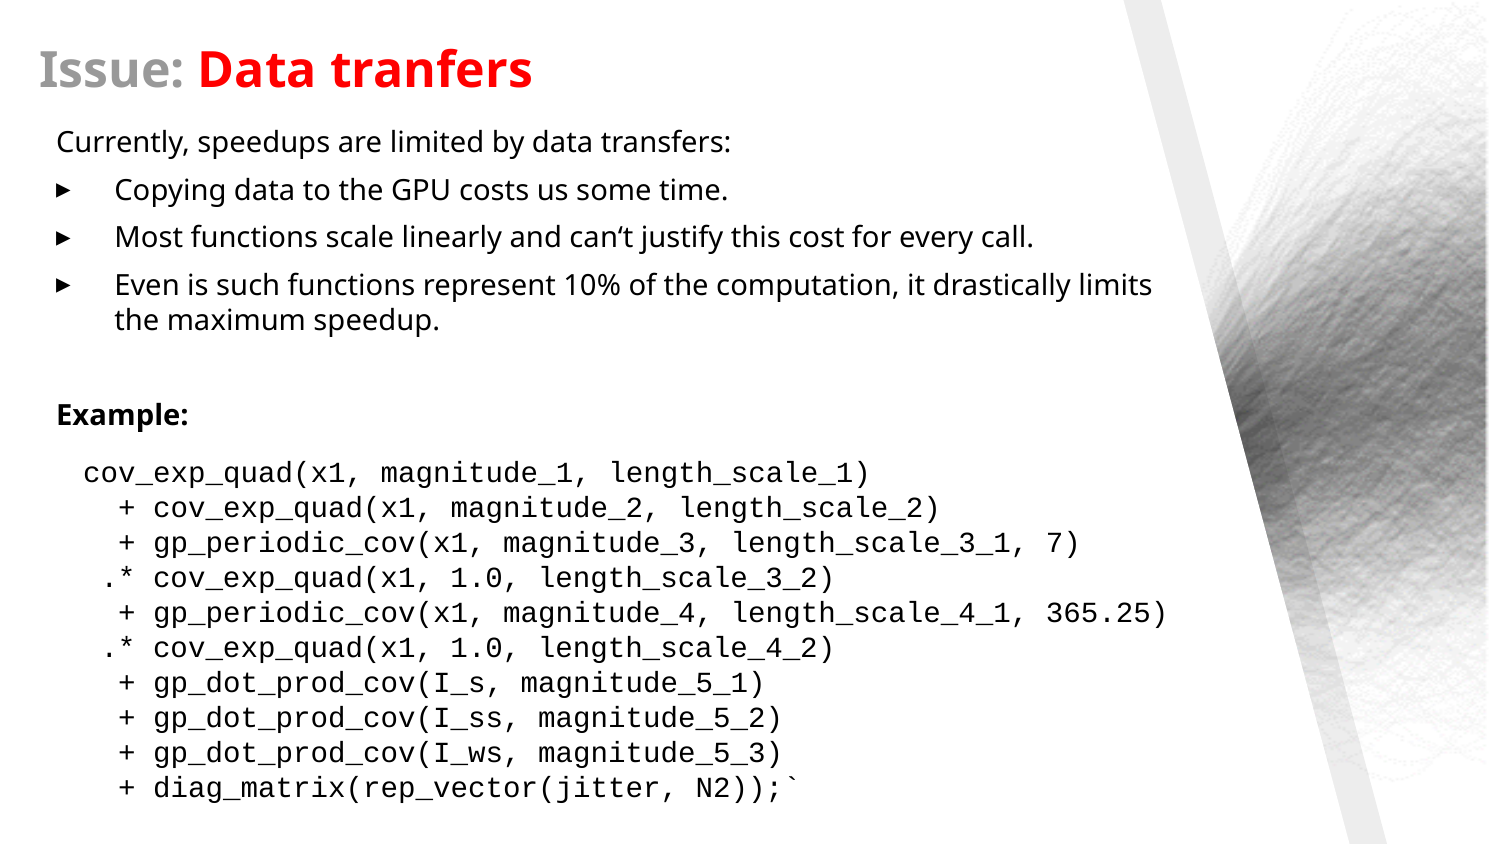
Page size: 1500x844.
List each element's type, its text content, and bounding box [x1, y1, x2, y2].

text_box Issue: Data tranfers [24, 33, 898, 108]
text_box cov_exp_quad(x1, magnitude_1, length_scale_1) + cov_exp_quad(x1, magnitude_2, length_scale_2) + gp_periodic_cov(x1, magnitude_3, length_scale_3_1, 7) .* cov_exp_quad(x1, 1.0, length_scale_3_2) + gp_periodic_cov(x1, magnitude_4, length_scale_4_1, 365.25) .* cov_exp_quad(x1, 1.0, length_scale_4_2) + gp_dot_prod_cov(I_s, magnitude_5_1) + gp_dot_prod_cov(I_ss, magnitude_5_2) + gp_dot_prod_cov(I_ws, magnitude_5_3) + diag_matrix(rep_vector(jitter, N2));` [68, 446, 1309, 811]
text_box Currently, speedups are limited by data transfers: Copying data to the GPU costs us some time. Most functions scale linearly and can‘t justify this cost for every call. Even is such functions represent 10% of the computation, it drastically limits the maximum speedup. Example: [24, 108, 1174, 327]
text_box 3 [1162, 0, 1500, 844]
